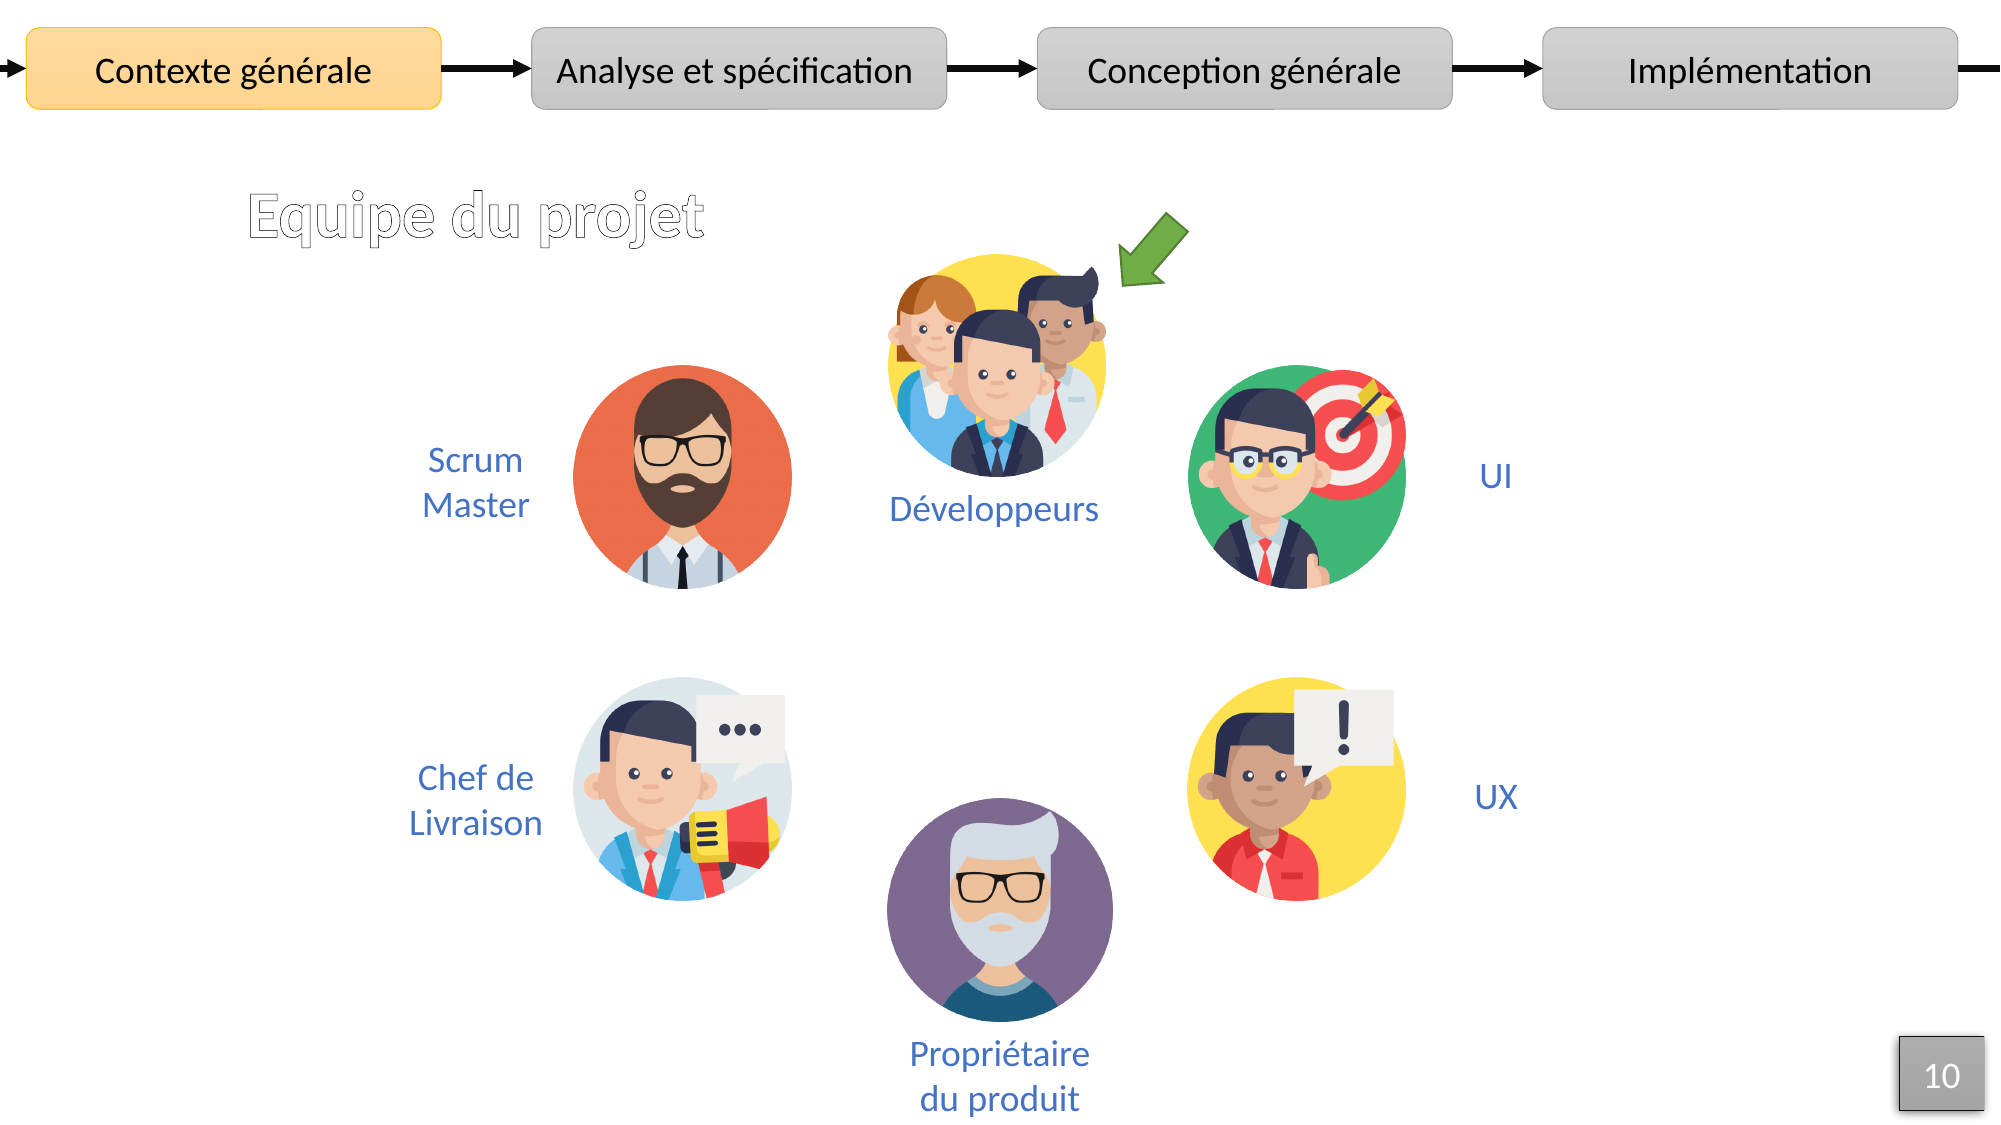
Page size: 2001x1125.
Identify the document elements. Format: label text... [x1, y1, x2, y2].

text_box 10 [1899, 1036, 1985, 1111]
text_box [0, 27, 2000, 110]
text_box Equipe du projet [0, 163, 1291, 258]
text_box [367, 365, 792, 589]
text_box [855, 254, 1134, 538]
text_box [1187, 677, 1605, 901]
text_box [1134, 258, 1167, 286]
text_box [887, 798, 1113, 1098]
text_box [1188, 365, 1605, 589]
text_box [367, 677, 792, 901]
